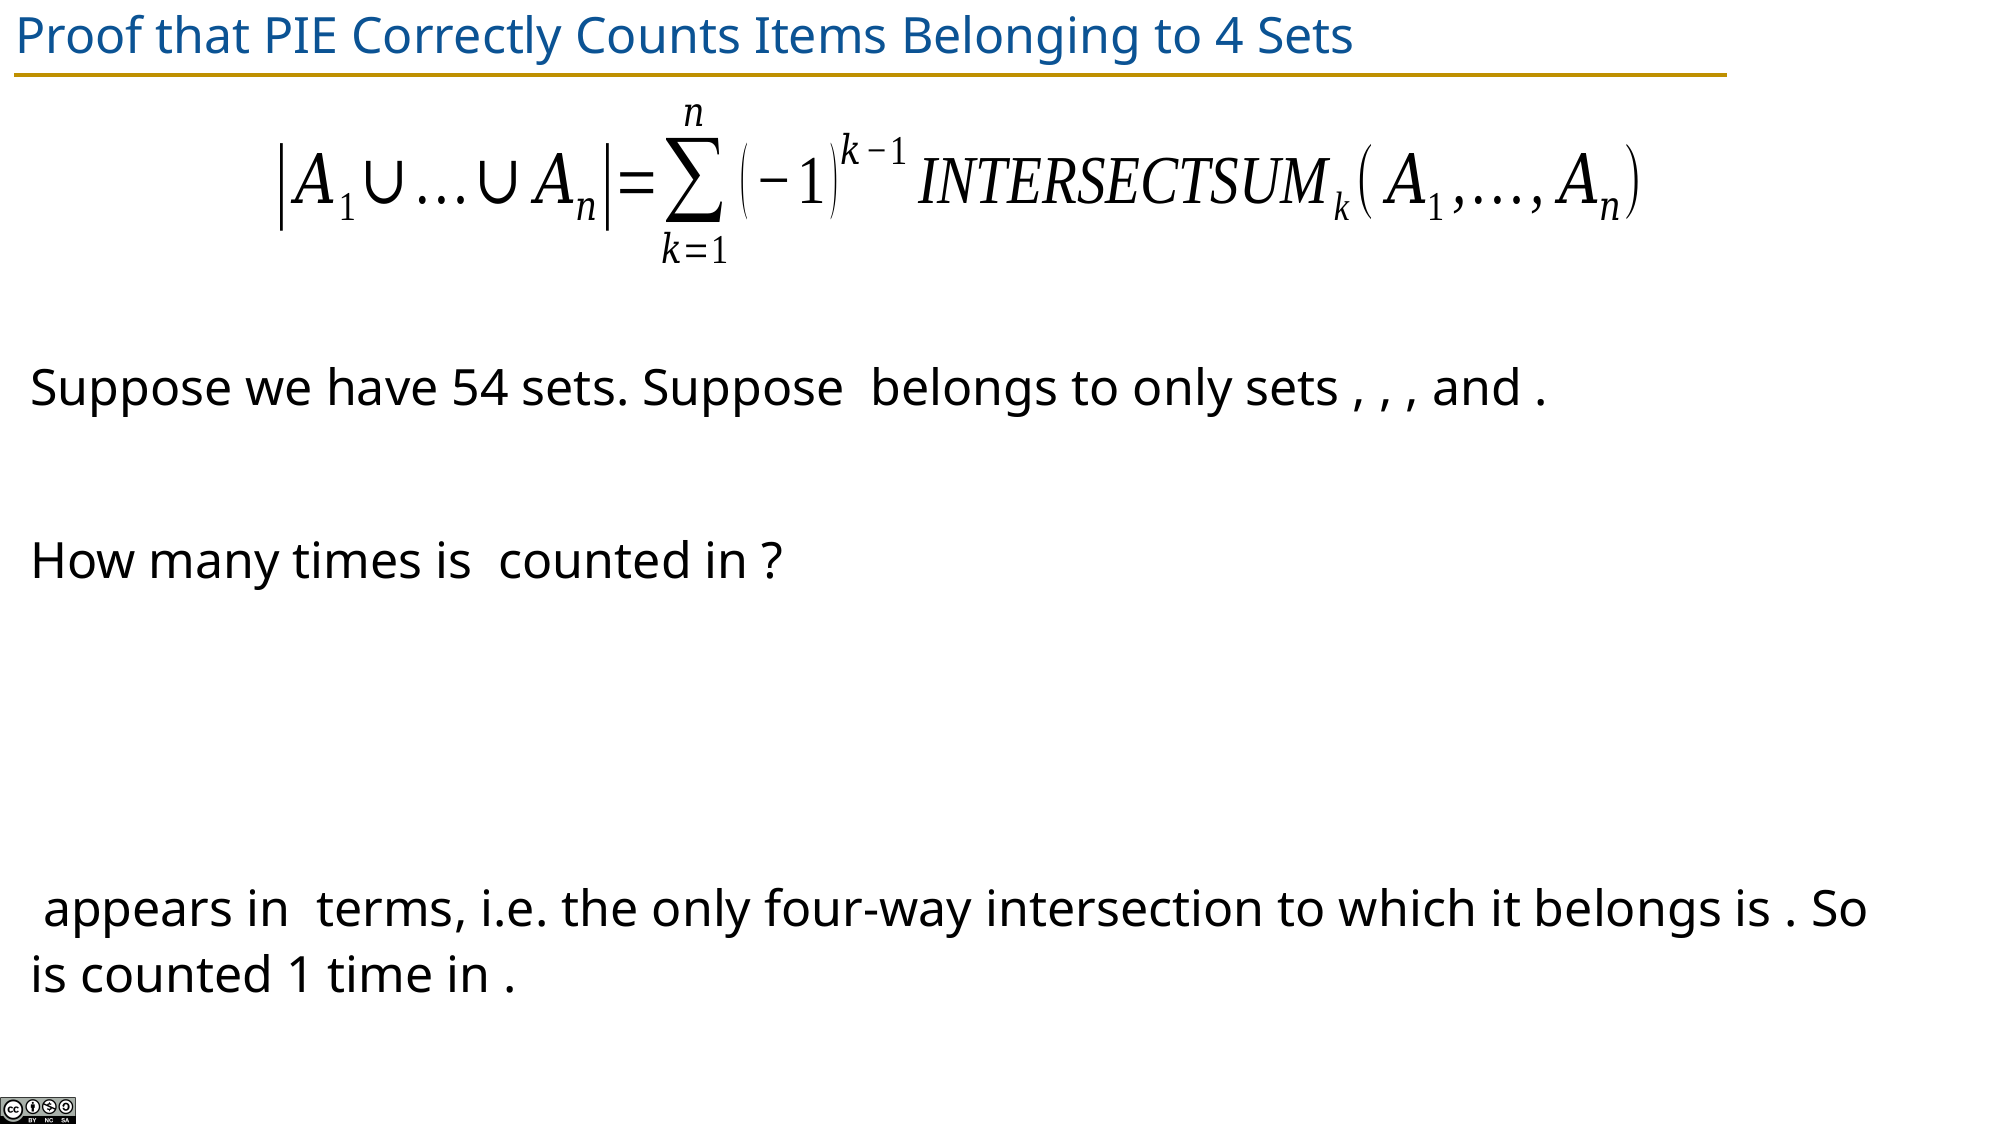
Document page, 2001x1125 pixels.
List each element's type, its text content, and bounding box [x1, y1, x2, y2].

title Proof that PIE Correctly Counts Items Belonging to 4 Sets [0, 0, 1725, 75]
picture [0, 1097, 76, 1124]
